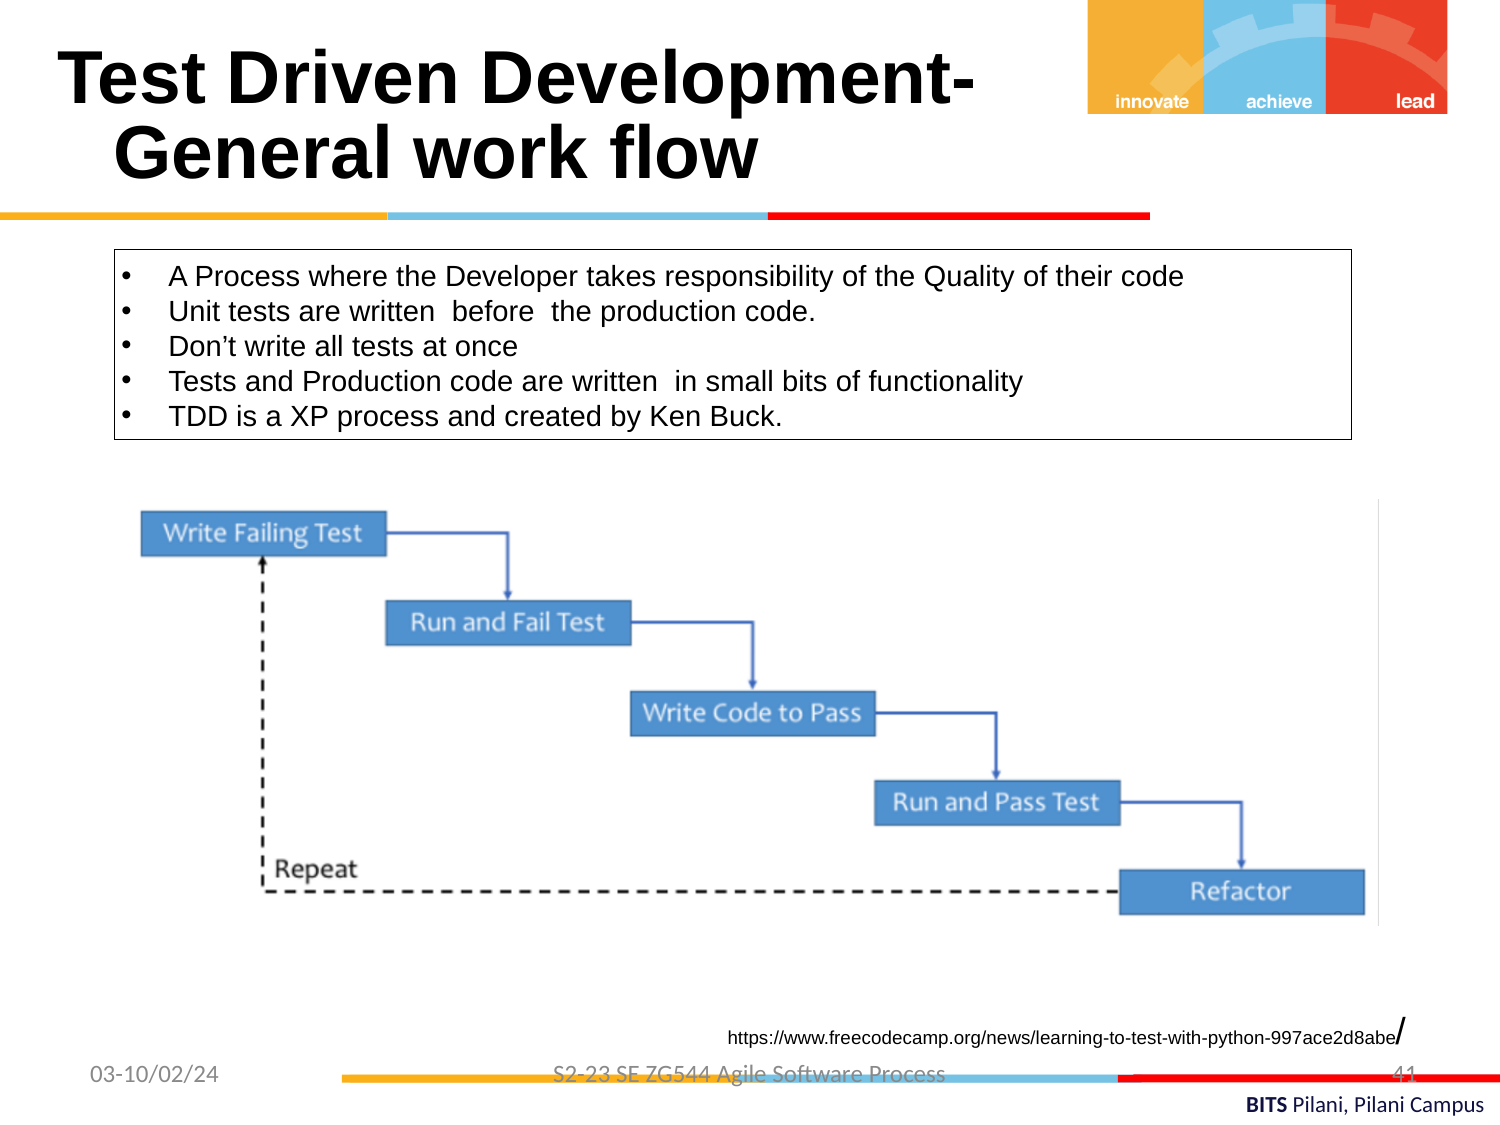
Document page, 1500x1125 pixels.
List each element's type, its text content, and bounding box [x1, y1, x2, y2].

picture [1087, 0, 1448, 114]
picture [121, 499, 1379, 927]
text_box S2-23 SE ZG544 Agile Software Process [519, 1050, 980, 1095]
text_box https://www.freecodecamp.org/news/learning-to-test-with-python-997ace2d8abe/ [719, 999, 1455, 1060]
list Test Driven Development-General work flow [49, 24, 1088, 213]
text_box A Process where the Developer takes responsibility of the Quality of their code Unit tests are written before the production code. Don’t write all tests at once Tests and Production code are written in small bits of functionality TDD is a XP process and created by Ken Buck. [114, 249, 1352, 440]
text_box 03-10/02/24 [82, 1050, 418, 1095]
slide_number 41 [1382, 1060, 1426, 1094]
